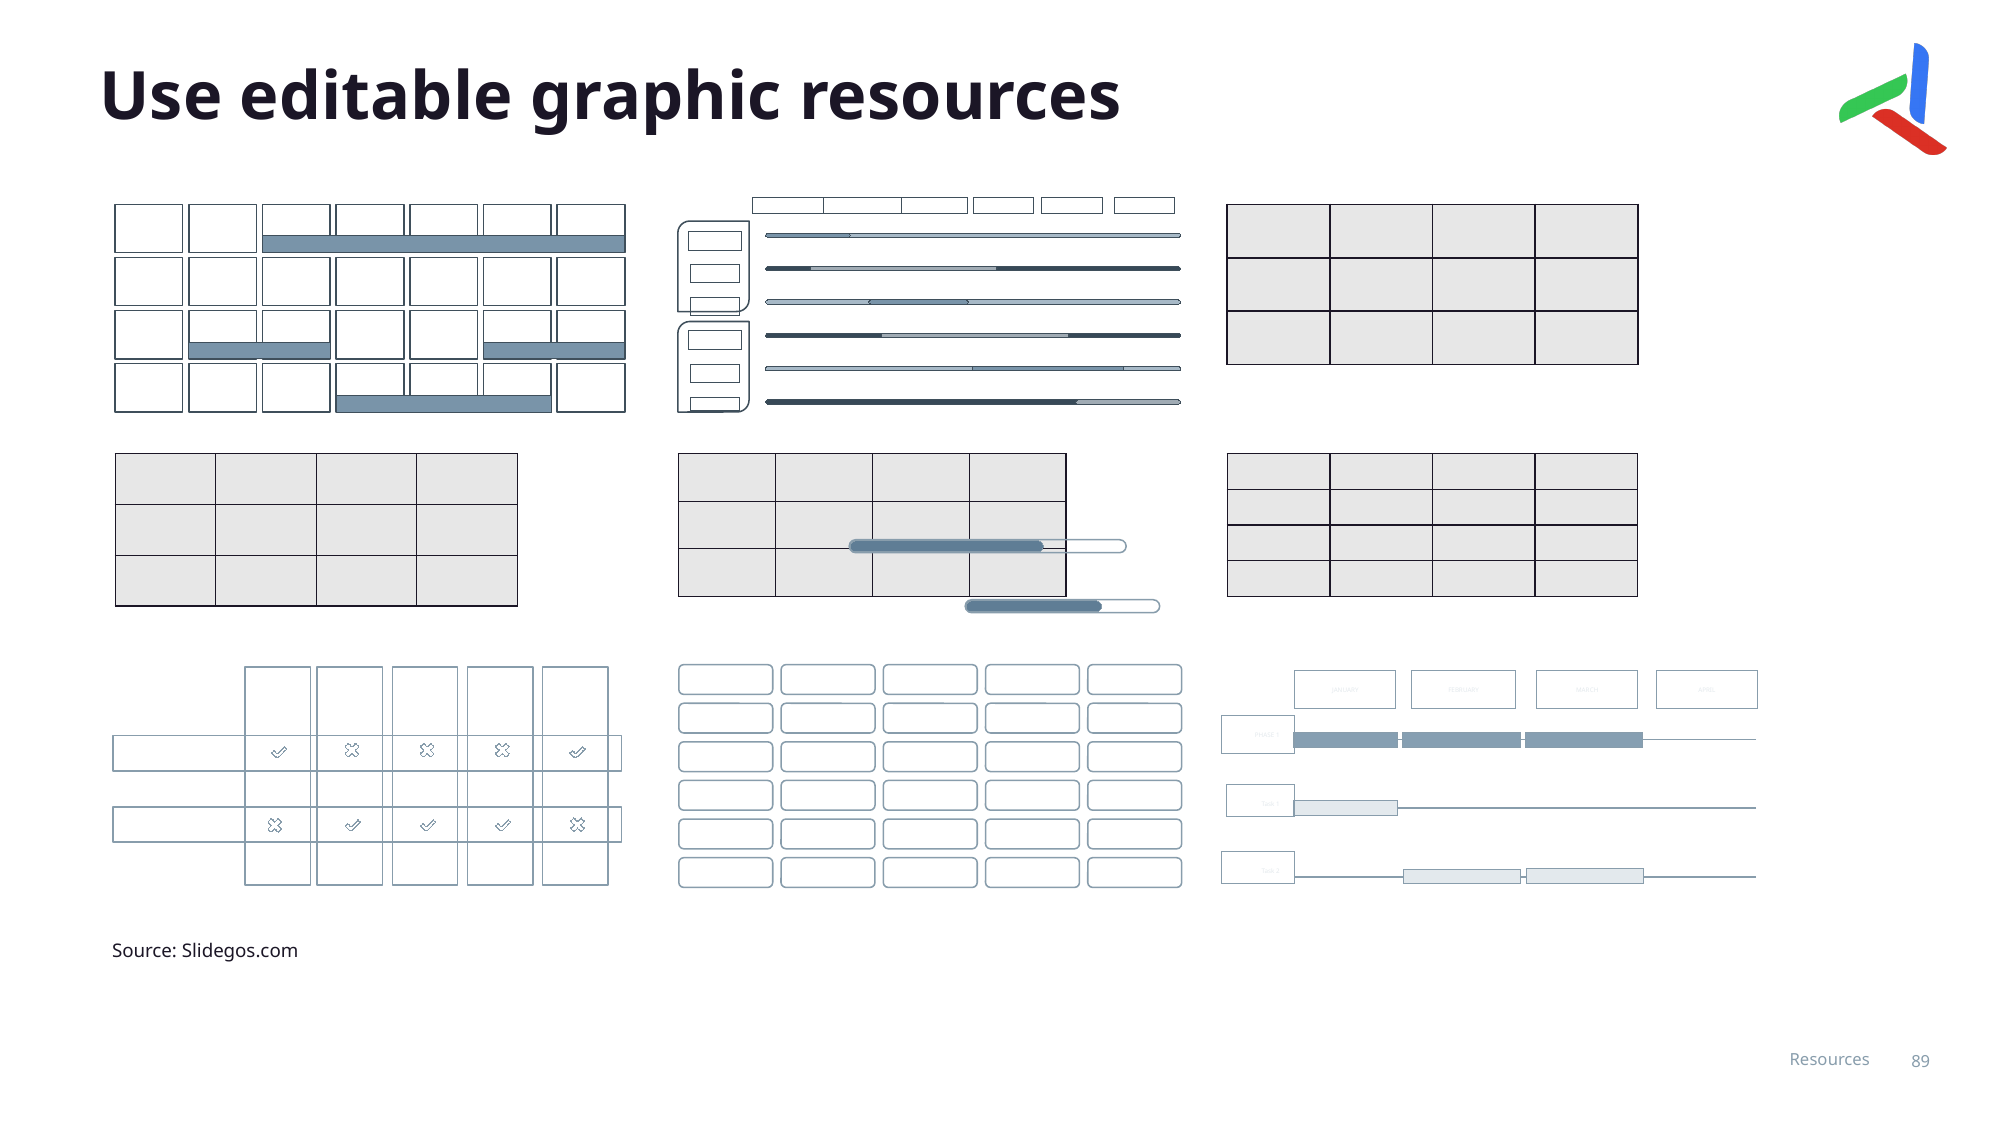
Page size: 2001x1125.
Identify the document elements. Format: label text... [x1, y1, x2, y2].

table_cell [873, 502, 969, 538]
text_box [1403, 877, 1521, 884]
table_header [1536, 454, 1637, 489]
text_box JANUARY [1294, 670, 1396, 709]
text_box [1402, 732, 1521, 739]
text_box [1403, 869, 1521, 876]
picture [1839, 43, 1947, 155]
table_cell [776, 549, 872, 596]
title Use editable graphic resources [84, 42, 1945, 153]
table_header [1433, 454, 1534, 489]
table_cell [1228, 490, 1329, 524]
table_cell [116, 556, 215, 605]
text_box PHASE 1 [1221, 715, 1295, 754]
table_cell [1433, 312, 1534, 364]
table_cell [1433, 490, 1534, 524]
table_cell [1536, 561, 1637, 596]
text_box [965, 599, 1160, 613]
table_cell [417, 556, 517, 605]
text_box [1525, 732, 1643, 739]
table_cell [417, 505, 517, 555]
table_cell [1331, 526, 1432, 560]
text_box [1526, 868, 1644, 876]
table_cell [1536, 490, 1637, 524]
table_cell [776, 502, 872, 548]
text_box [678, 664, 1182, 888]
text_box MARCH [1536, 670, 1638, 709]
table_header [1228, 205, 1329, 257]
table_cell [1536, 526, 1637, 560]
table_header [116, 454, 215, 504]
table_header [776, 454, 872, 501]
table_header [1536, 205, 1637, 257]
footer Resources [1474, 1040, 1885, 1079]
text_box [113, 666, 622, 885]
table_header [1228, 454, 1329, 489]
table_header [417, 454, 517, 504]
text_box [1525, 740, 1643, 748]
table_cell [317, 556, 416, 605]
table_cell [970, 554, 1065, 596]
text_box [1295, 809, 1398, 816]
table_cell [679, 549, 775, 596]
text_box [1295, 800, 1398, 808]
text_box [1402, 740, 1521, 748]
table_cell [1433, 259, 1534, 310]
text_box Source: Slidegos.com [97, 930, 989, 969]
table_header [1331, 205, 1432, 257]
table_cell [1331, 312, 1432, 364]
table_cell [1536, 312, 1637, 364]
table_cell [1228, 259, 1329, 310]
table_cell [1228, 526, 1329, 560]
table_cell [1433, 561, 1534, 596]
table_cell [1228, 561, 1329, 596]
table_header [873, 454, 969, 501]
text_box FEBRUARY [1411, 670, 1516, 709]
table_cell [1331, 561, 1432, 596]
table_cell [1331, 490, 1432, 524]
table_header [317, 454, 416, 504]
table_cell [1331, 259, 1432, 310]
table_cell [873, 554, 969, 596]
text_box APRIL [1656, 670, 1758, 709]
table_cell [216, 505, 316, 555]
table_cell [116, 505, 215, 555]
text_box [114, 204, 625, 413]
table_header [1331, 454, 1432, 489]
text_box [677, 197, 1181, 412]
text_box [849, 539, 1127, 553]
text_box [1295, 740, 1398, 748]
table_cell [1536, 259, 1637, 310]
text_box Task 1 [1226, 784, 1295, 817]
table_cell [679, 502, 775, 548]
table_cell [216, 556, 316, 605]
table_cell [970, 502, 1065, 538]
table_cell [1228, 312, 1329, 364]
text_box Task 2 [1221, 851, 1295, 884]
table_header [970, 454, 1065, 501]
table_cell [1433, 526, 1534, 560]
text_box [1526, 877, 1644, 884]
table_cell [317, 505, 416, 555]
text_box [1295, 732, 1398, 739]
table_header [1433, 205, 1534, 257]
table_header [216, 454, 316, 504]
table_header [679, 454, 775, 501]
